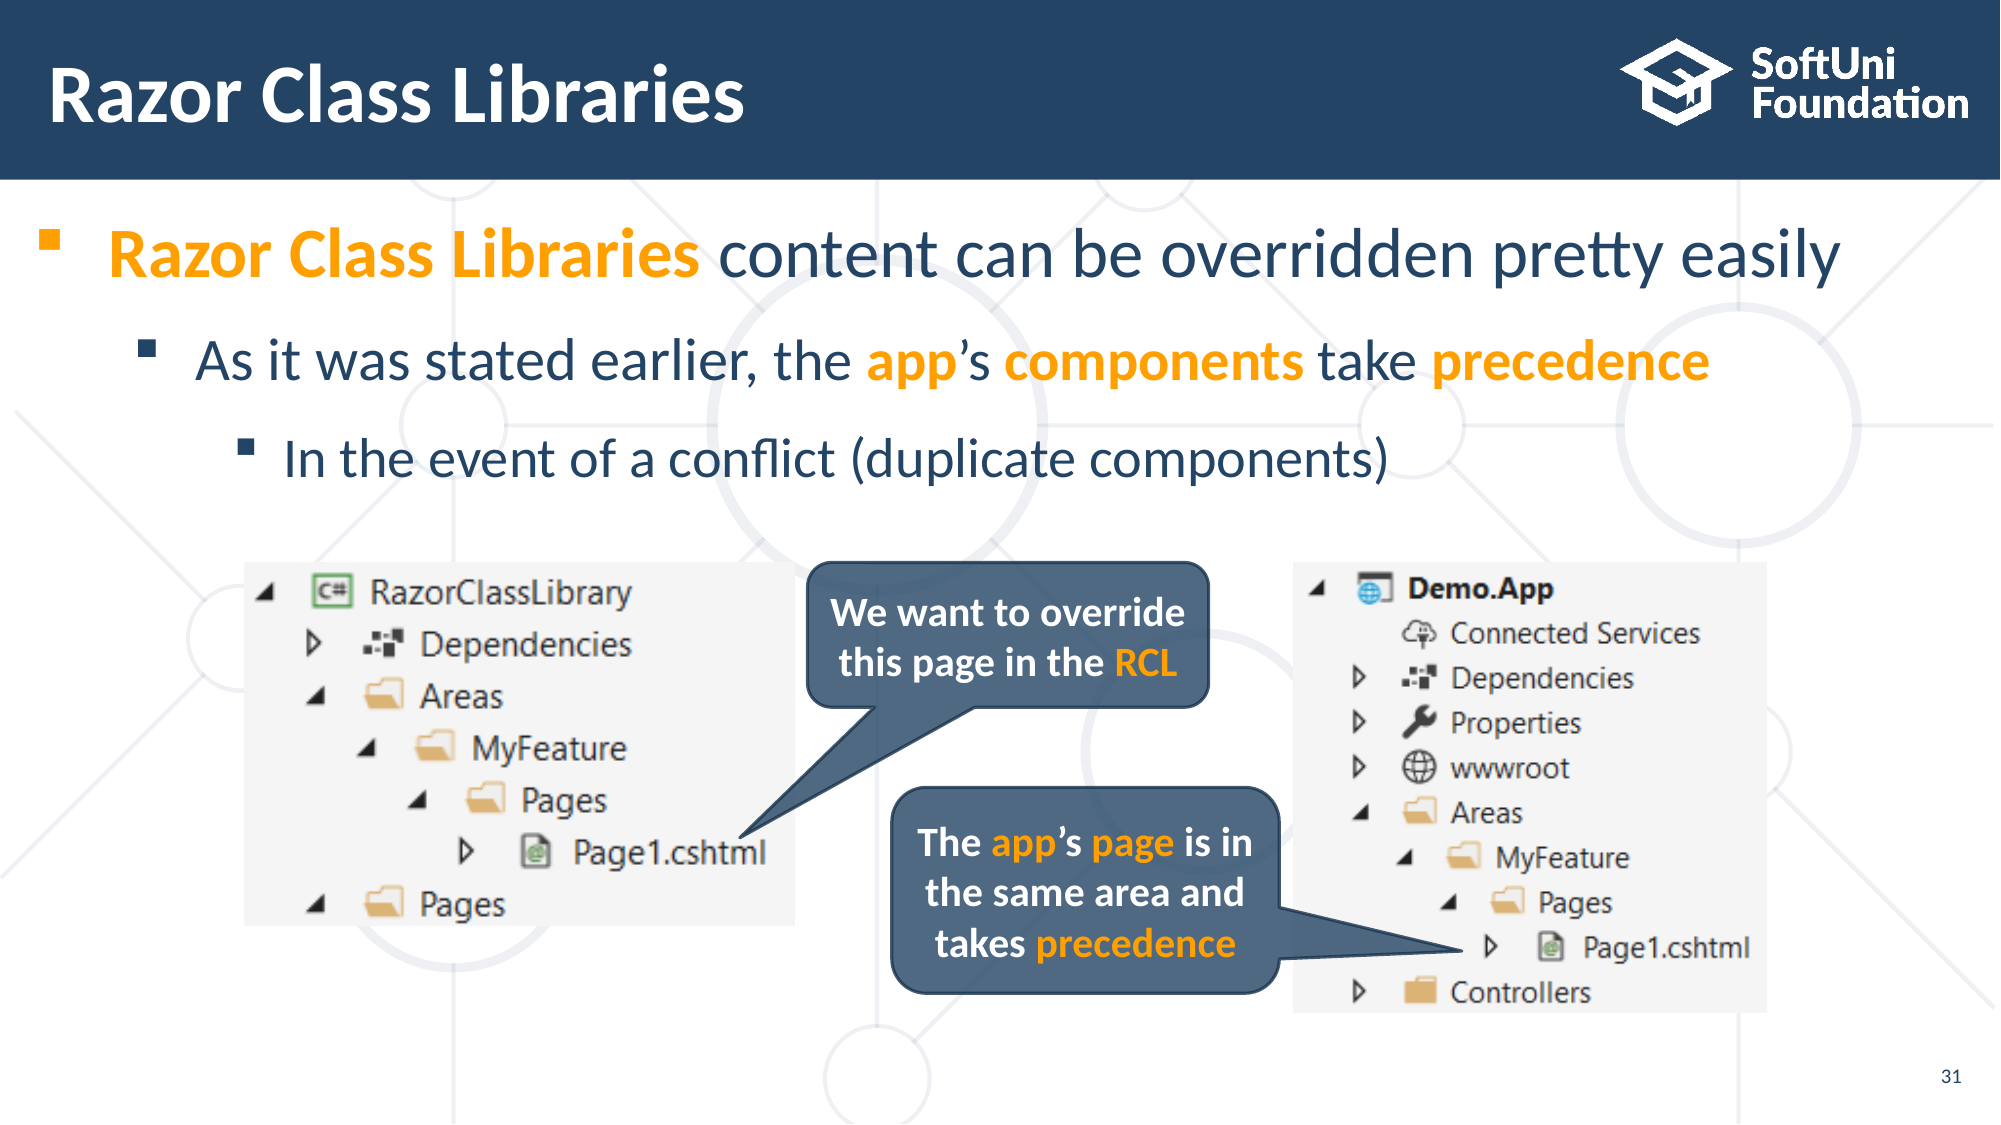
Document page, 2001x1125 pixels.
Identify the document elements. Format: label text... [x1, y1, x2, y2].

text_box We want to override this page in the RCL [800, 560, 1211, 807]
picture [243, 562, 795, 927]
title Razor Class Libraries [31, 16, 1591, 162]
list Razor Class Libraries content can be overridden pretty easily As it was stated earlier, the app’s components take precedence In the event of a conflict (duplicate components) [15, 196, 1985, 1079]
picture [1619, 38, 1968, 126]
slide_number 31 [1897, 1049, 1968, 1101]
text_box The app’s page is in the same area and takes precedence [889, 785, 1288, 996]
picture [1293, 562, 1768, 1013]
